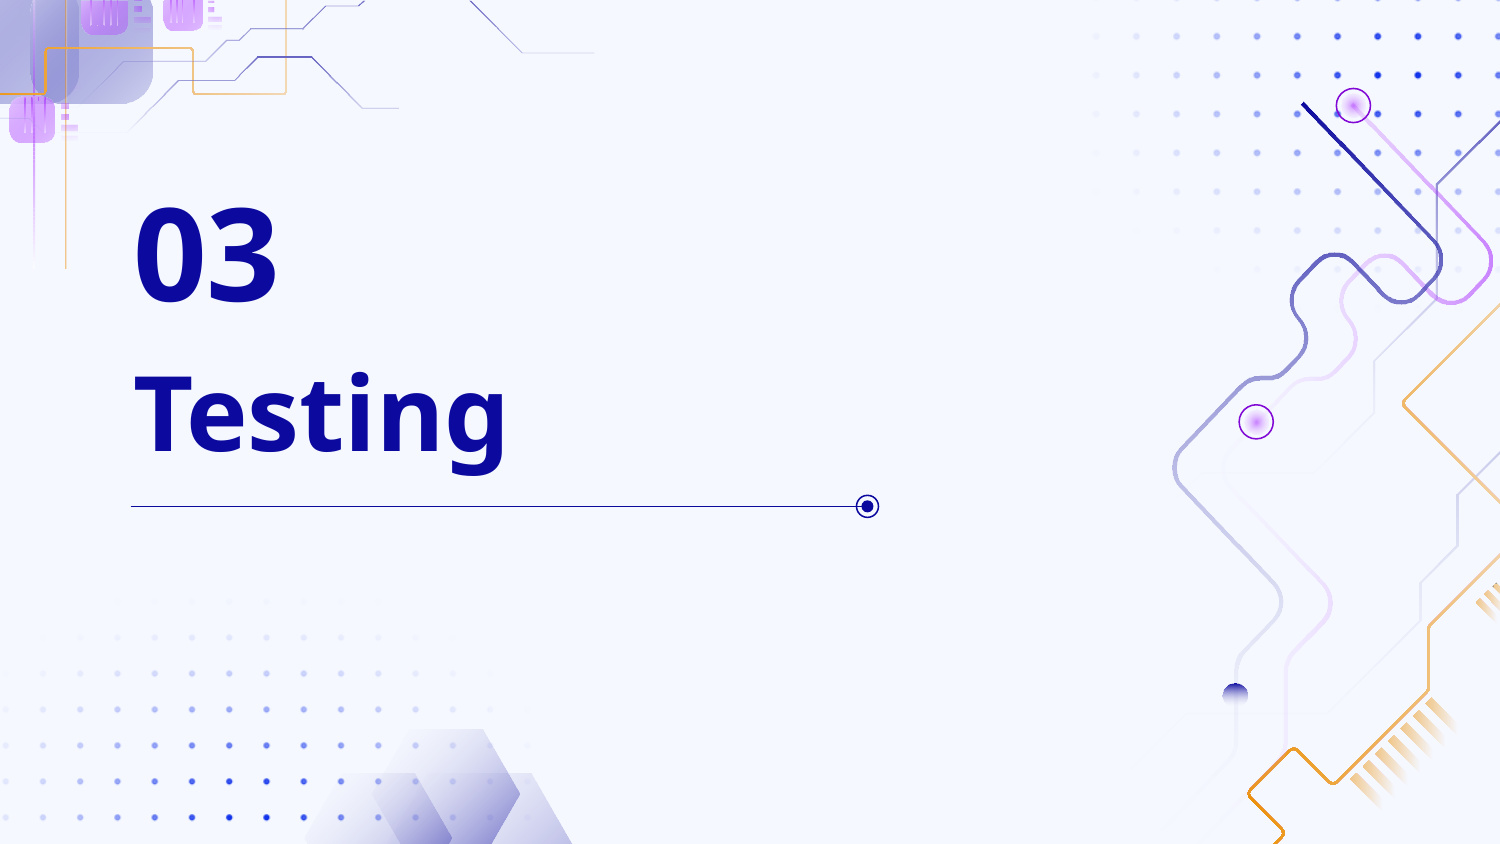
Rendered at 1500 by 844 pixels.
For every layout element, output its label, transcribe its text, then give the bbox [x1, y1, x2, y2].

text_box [1063, 0, 1500, 844]
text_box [0, 549, 583, 844]
title 03 [118, 168, 398, 332]
title Testing [118, 341, 1037, 480]
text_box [130, 495, 879, 518]
